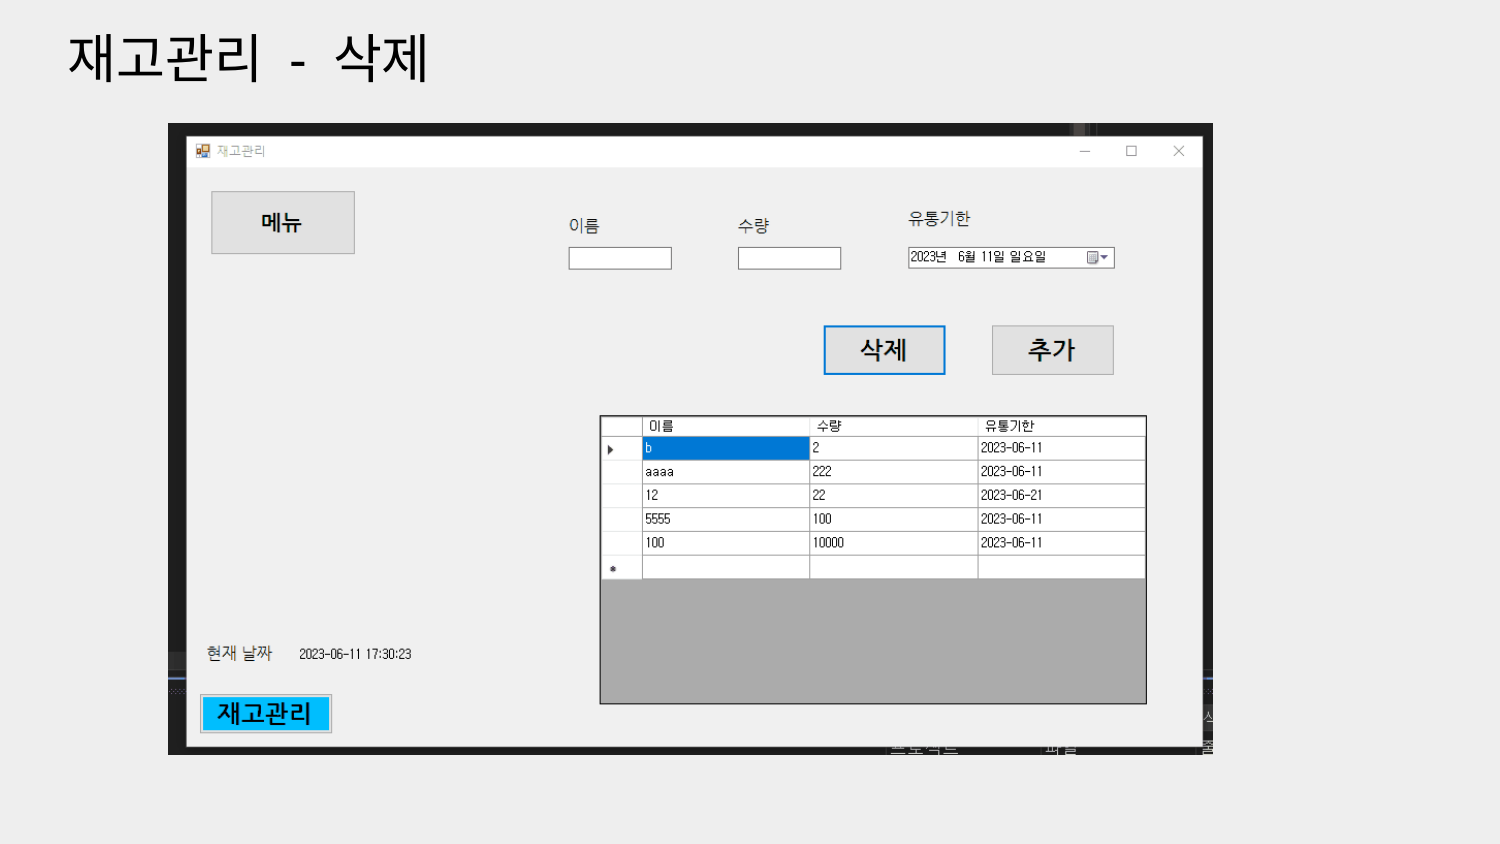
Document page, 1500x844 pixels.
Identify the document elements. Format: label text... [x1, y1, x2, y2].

picture [168, 123, 1213, 756]
title 재고관리 - 삭제 [52, 11, 1451, 105]
